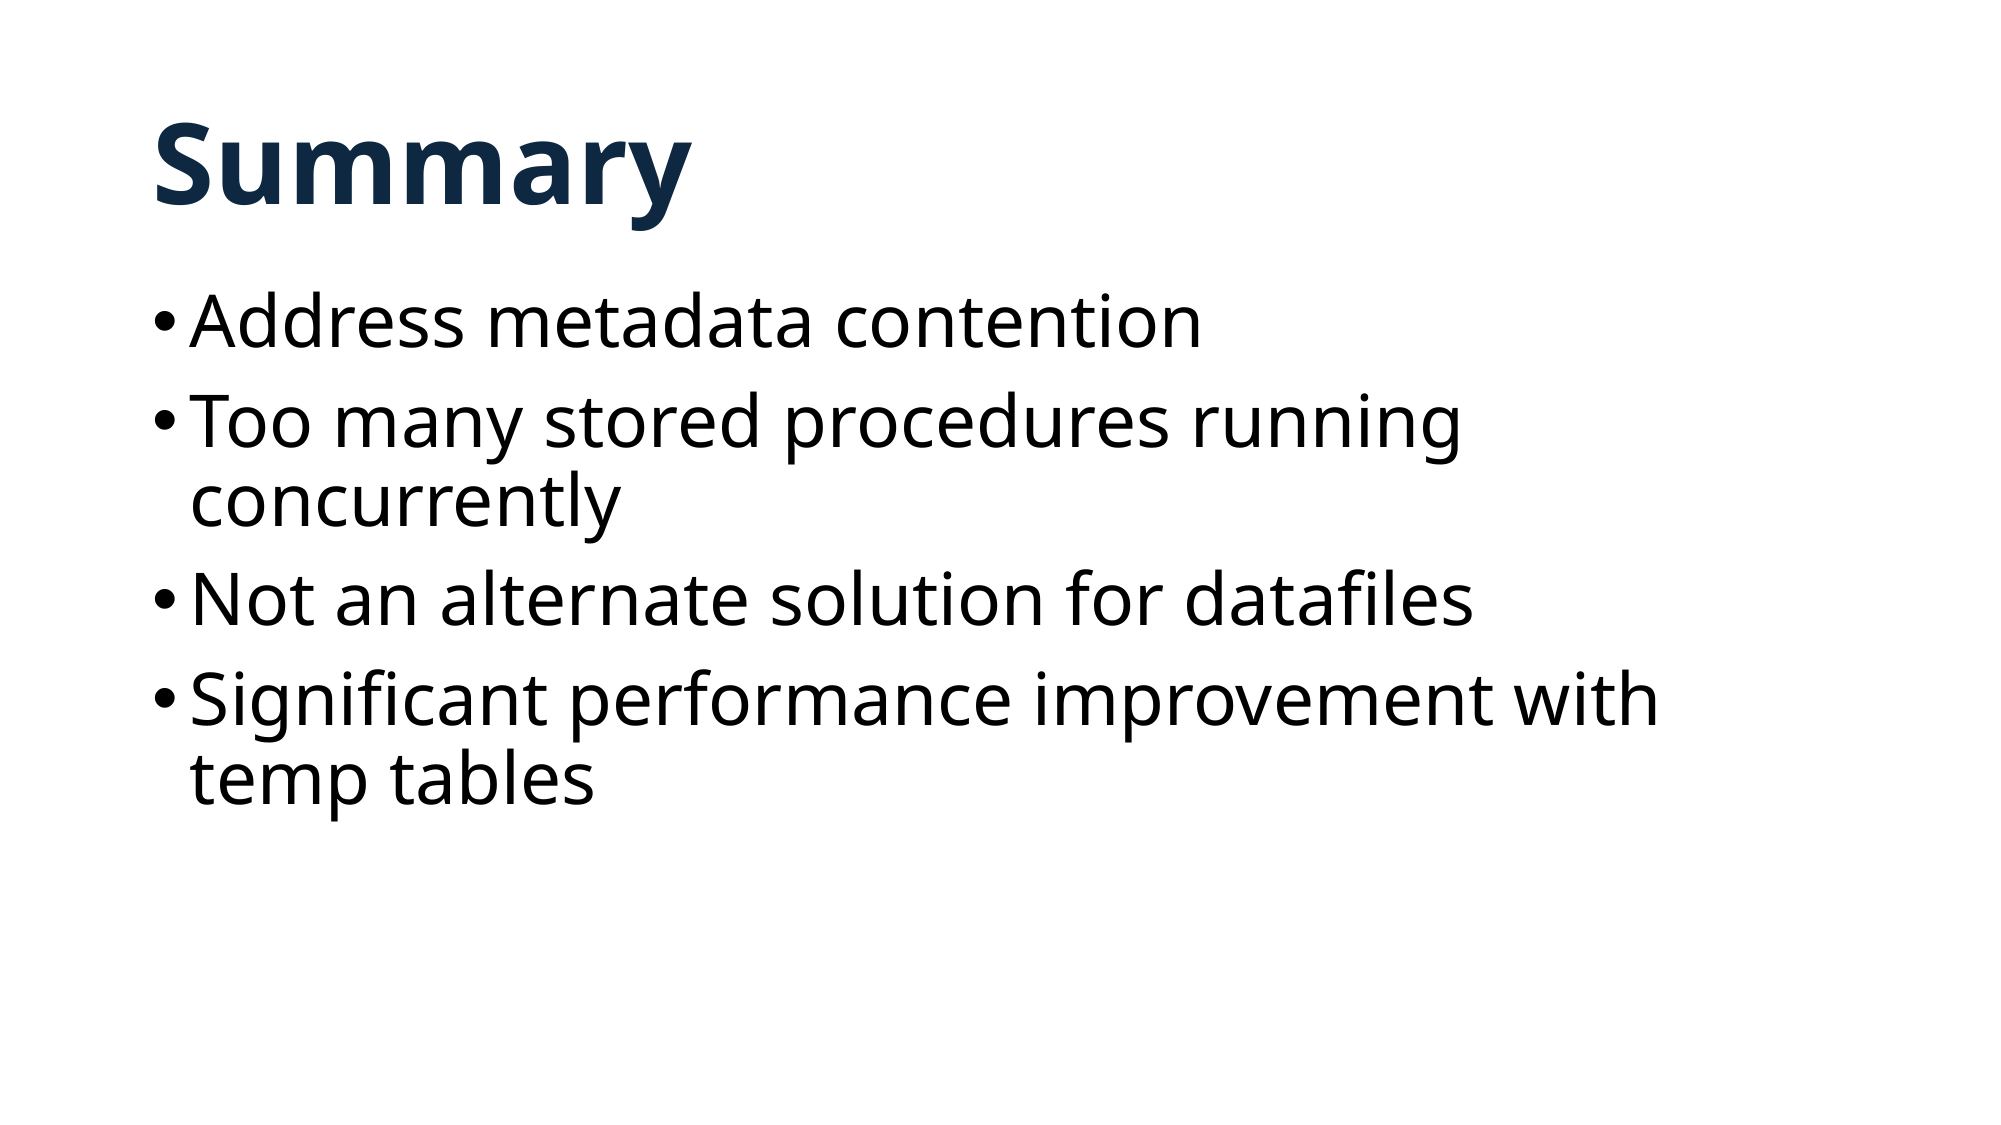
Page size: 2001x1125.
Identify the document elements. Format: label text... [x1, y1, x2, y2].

list Address metadata contention Too many stored procedures running concurrently Not an alternate solution for datafiles Significant performance improvement with temp tables [137, 277, 1863, 1066]
title Summary [137, 59, 1863, 277]
